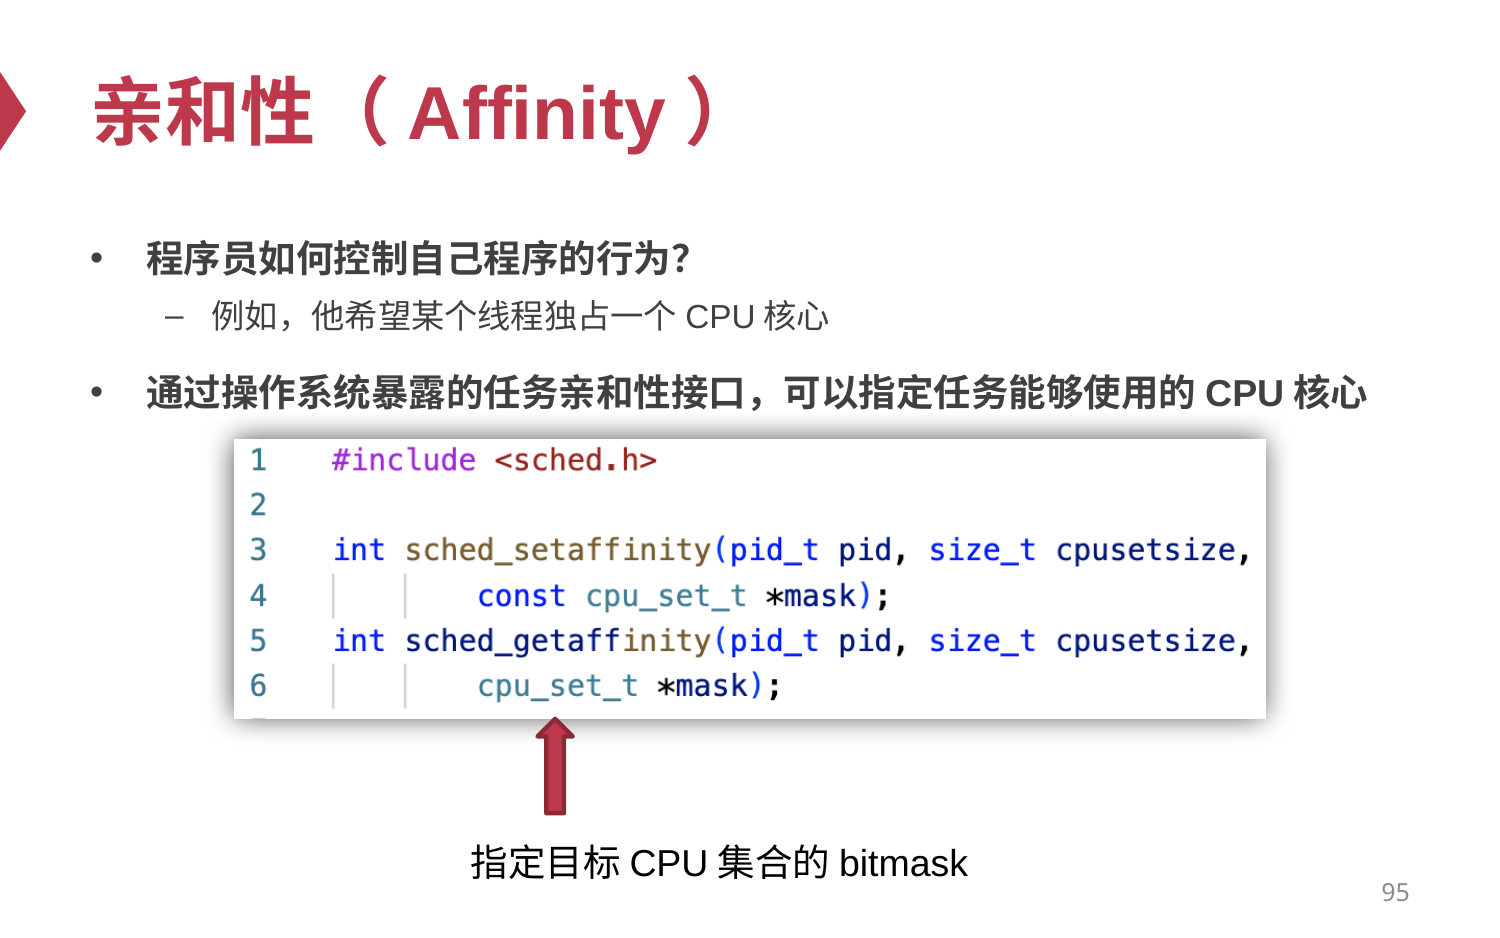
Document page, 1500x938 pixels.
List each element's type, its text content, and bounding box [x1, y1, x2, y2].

picture [234, 439, 1266, 719]
slide_number 95 [1074, 868, 1425, 919]
list 程序员如何控制自己程序的行为？ 例如，他希望某个线程独占一个CPU核心 通过操作系统暴露的任务亲和性接口，可以指定任务能够使用的CPU核心 [75, 218, 1425, 838]
text_box 指定目标CPU集合的bitmask [455, 831, 983, 892]
title 亲和性（Affinity） [75, 31, 1425, 188]
text_box [535, 727, 575, 816]
slide_number 119 [217, 421, 1281, 734]
